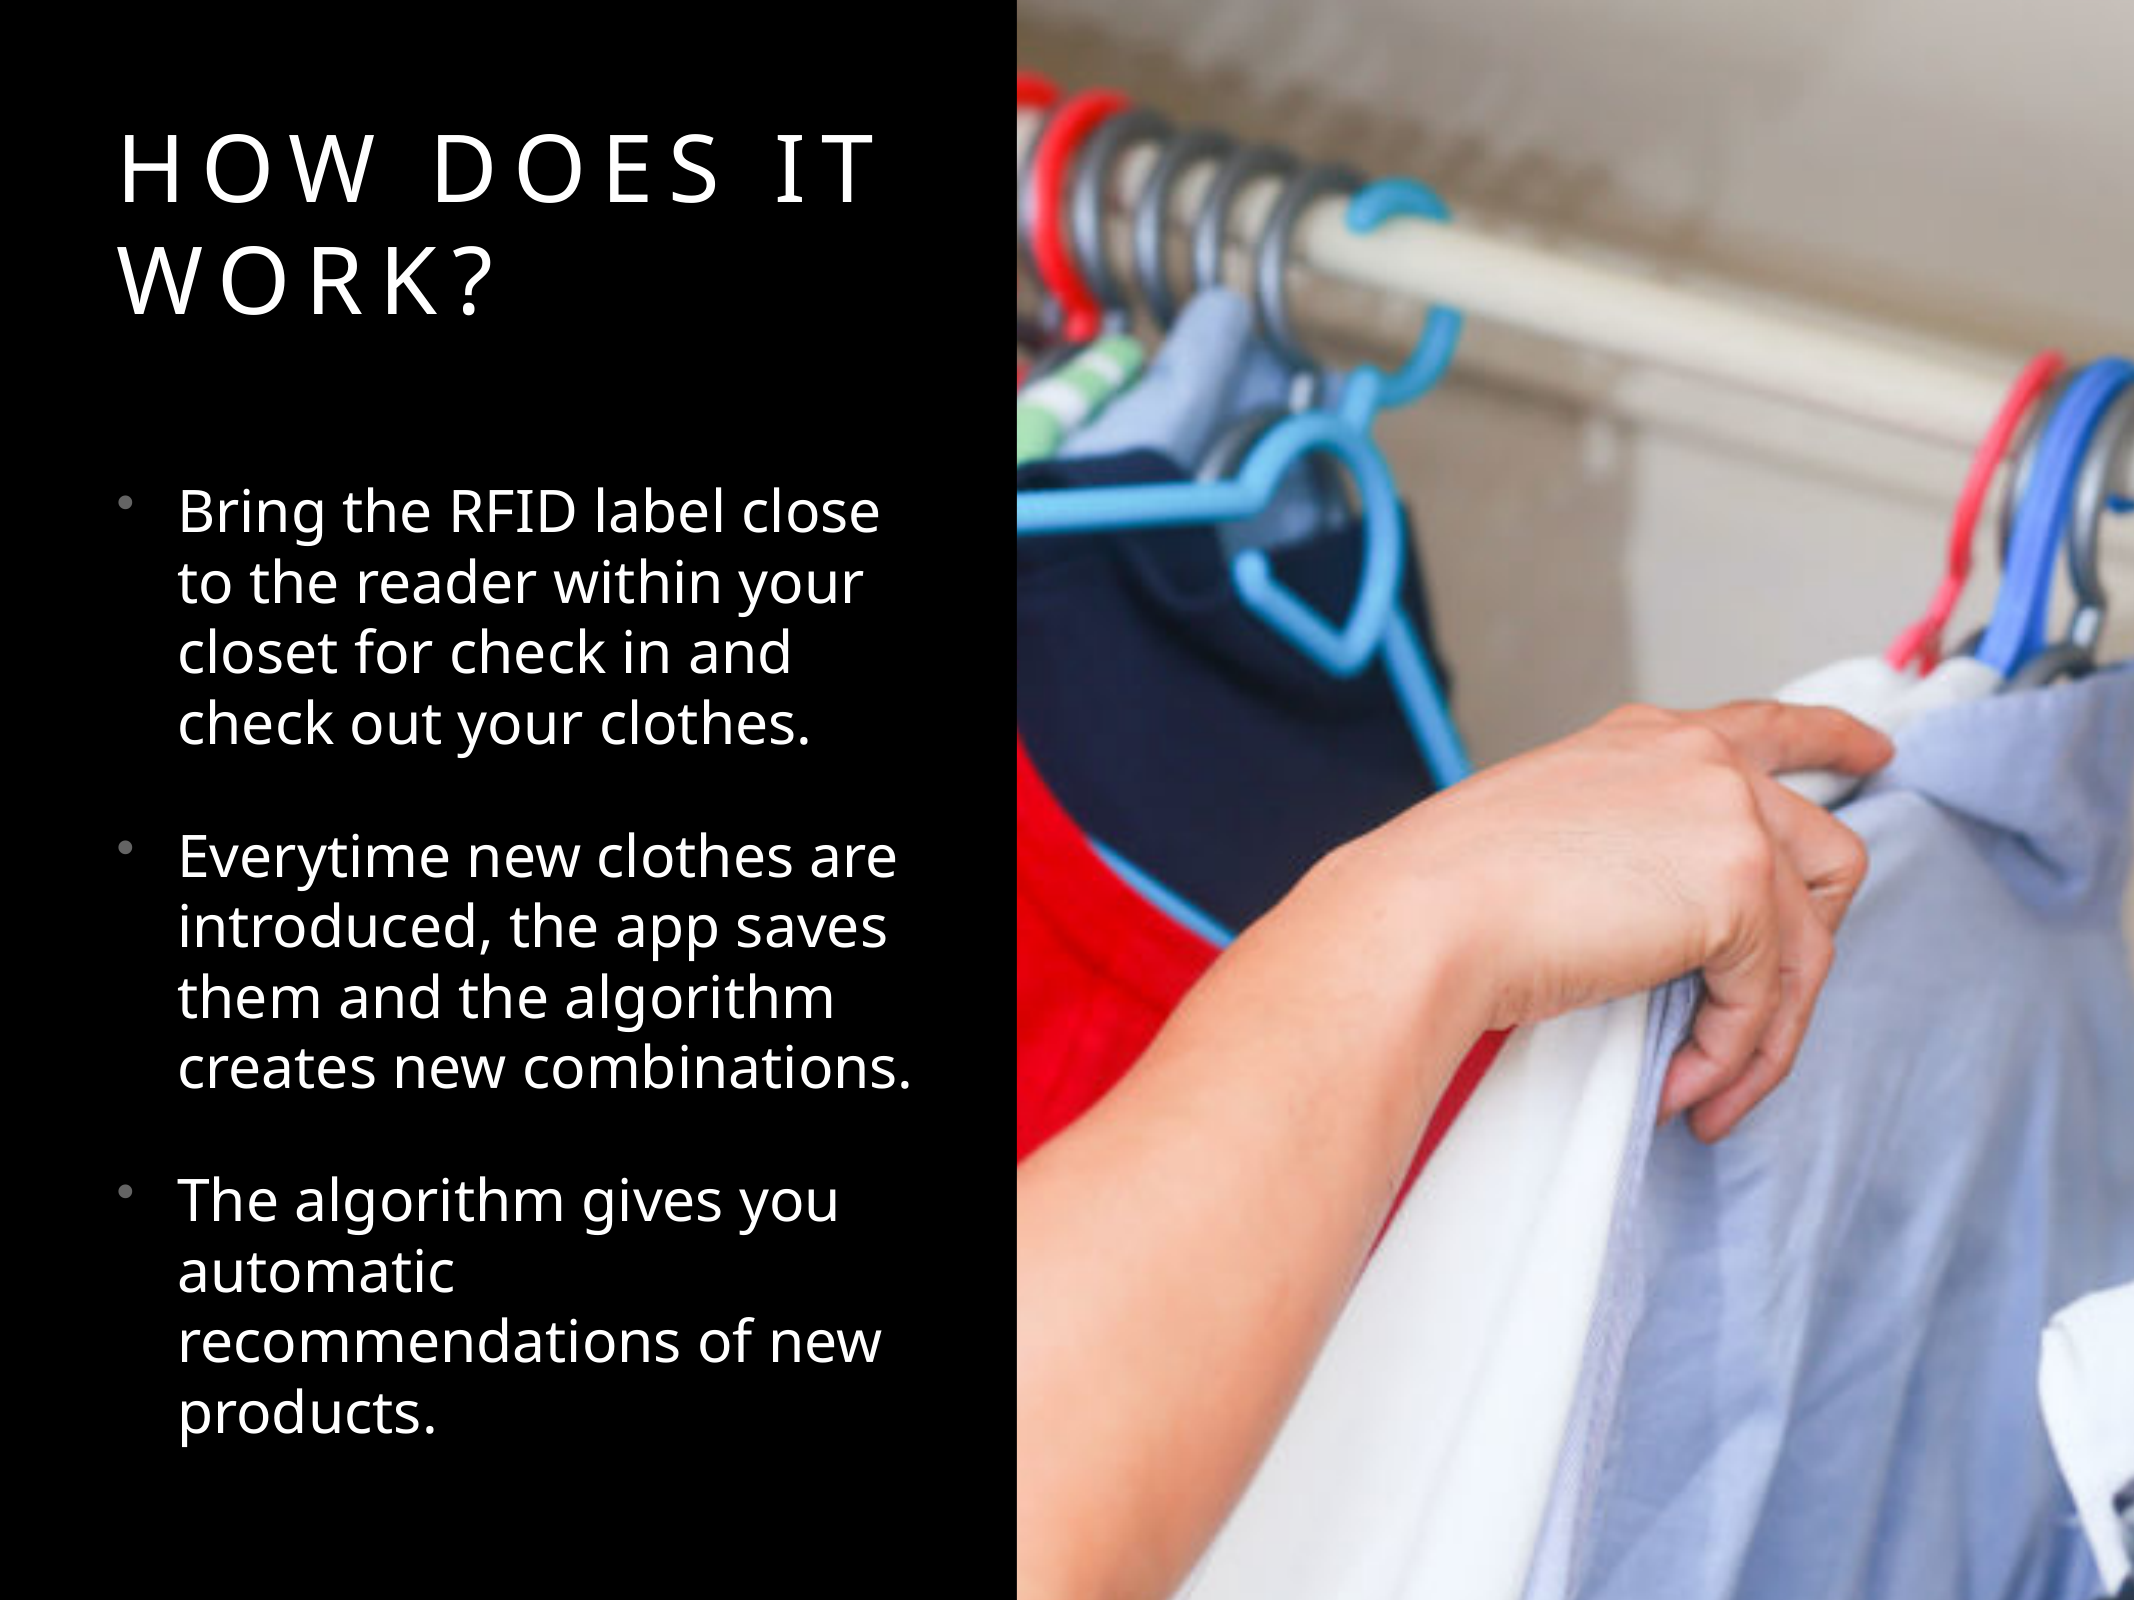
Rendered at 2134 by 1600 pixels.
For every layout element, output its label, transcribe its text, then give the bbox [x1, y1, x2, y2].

title How does it work? [107, 99, 943, 405]
picture [1016, 0, 2134, 1600]
list Bring the RFID label close to the reader within your closet for check in and check out your clothes. Everytime new clothes are introduced, the app saves them and the algorithm creates new combinations. The algorithm gives you automatic recommendations of new products. [107, 461, 943, 1457]
